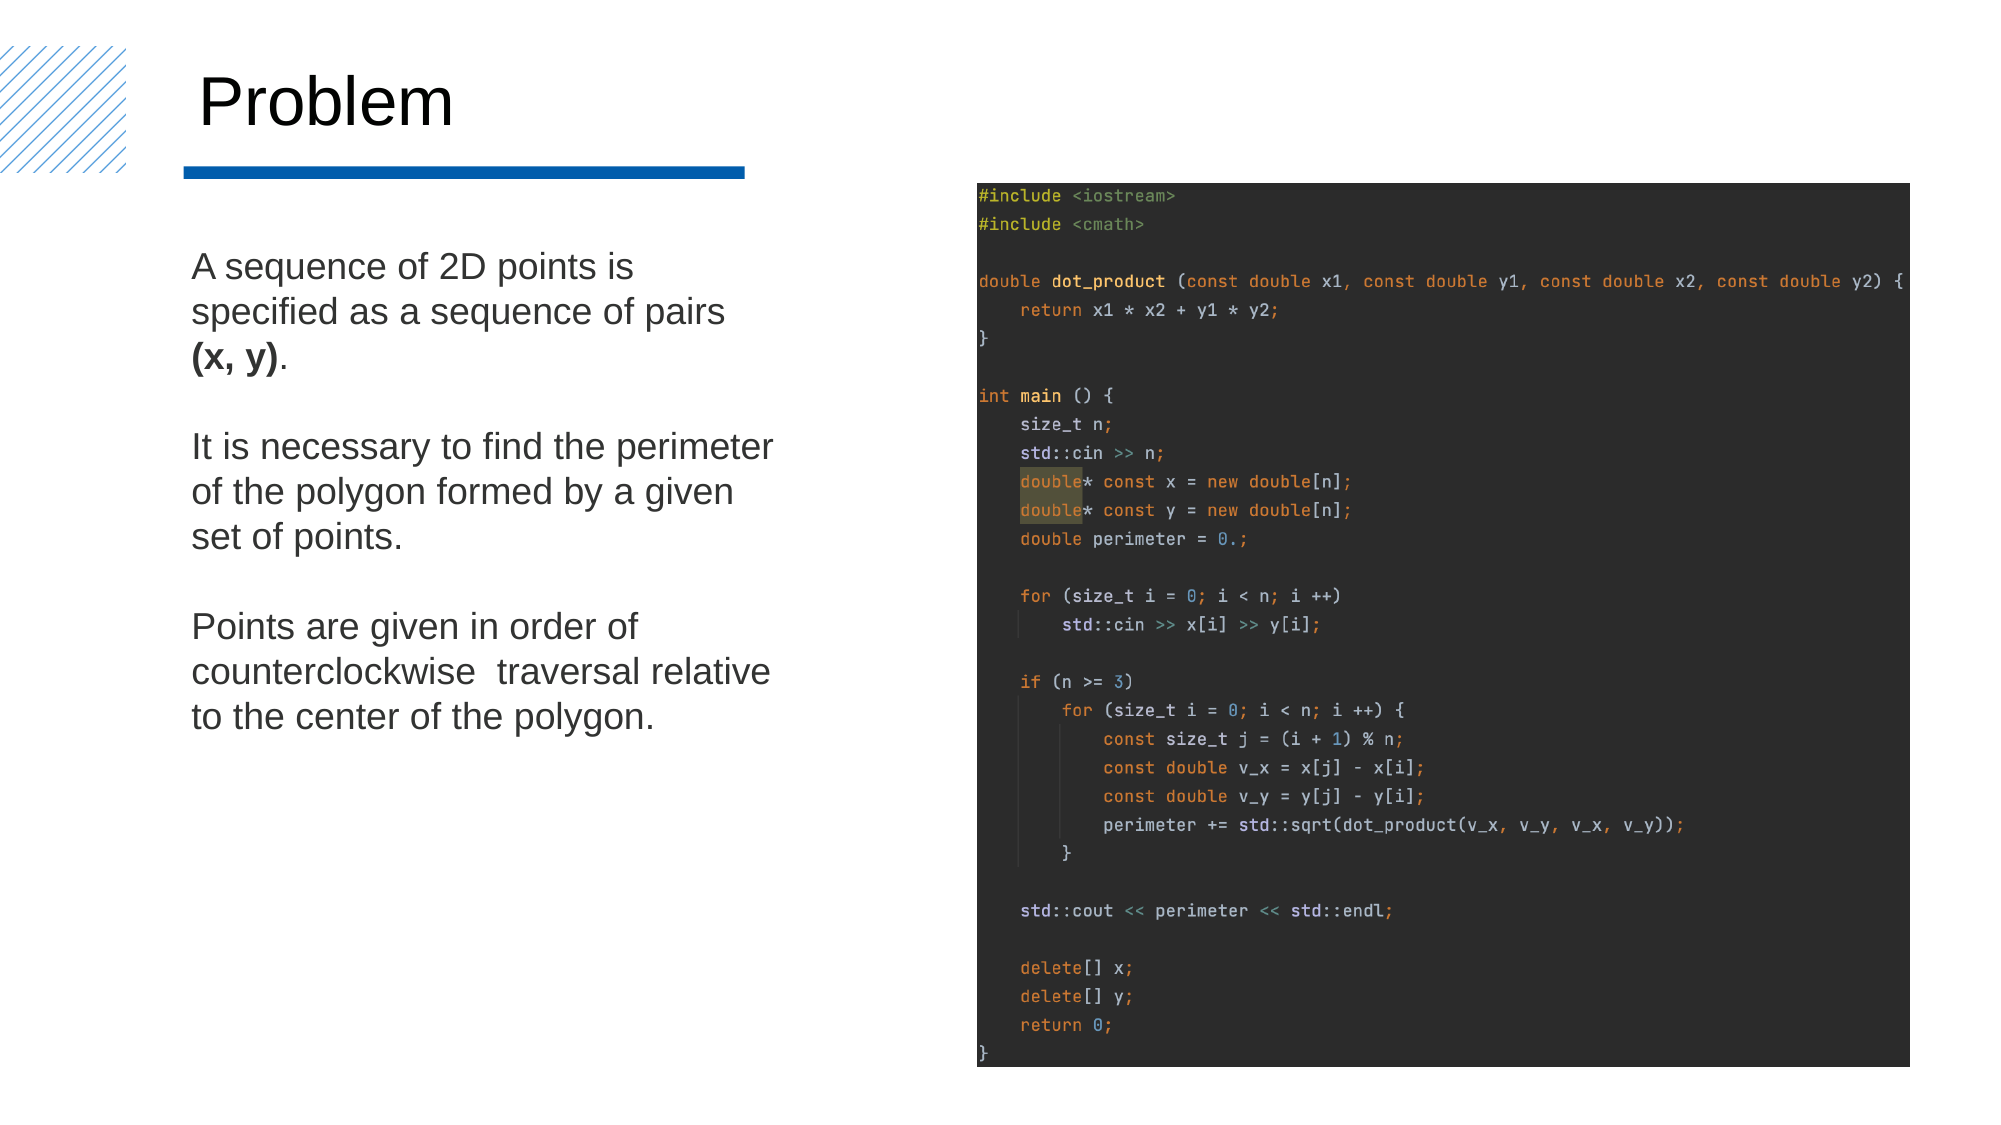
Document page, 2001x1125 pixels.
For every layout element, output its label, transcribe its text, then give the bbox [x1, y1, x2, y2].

picture [0, 46, 126, 173]
text_box A sequence of 2D points is specified as a sequence of pairs (x, y). It is necessary to find the perimeter of the polygon formed by a given set of points. Points are given in order of counterclockwise traversal relative to the center of the polygon. [183, 235, 784, 746]
list Problem [183, 58, 1780, 149]
picture [976, 183, 1910, 1067]
